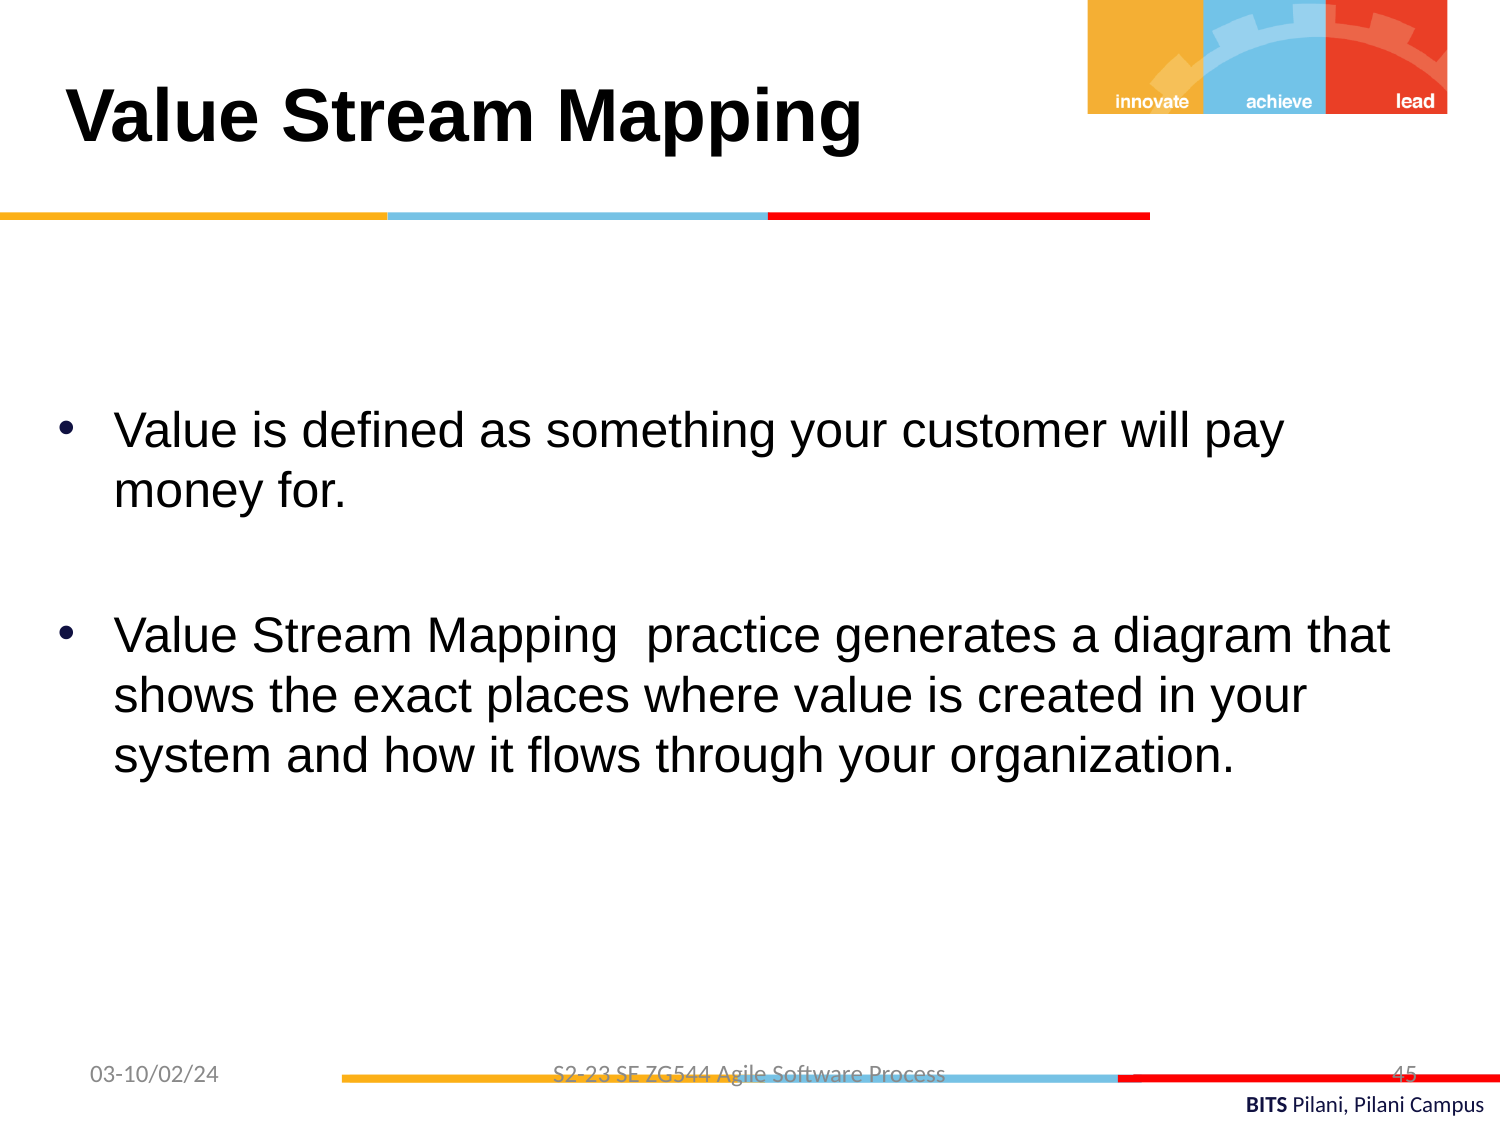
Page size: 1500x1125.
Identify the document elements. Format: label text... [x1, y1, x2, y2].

list Value is defined as something your customer will pay money for. Value Stream Mapping practice generates a diagram that shows the exact places where value is created in your system and how it flows through your organization. [49, 244, 1401, 988]
slide_number 45 [1382, 1051, 1426, 1094]
text_box Value Stream Mapping [57, 24, 1080, 213]
picture [1087, 0, 1448, 114]
text_box 03-10/02/24 [82, 1050, 418, 1095]
text_box S2-23 SE ZG544 Agile Software Process [519, 1050, 980, 1095]
